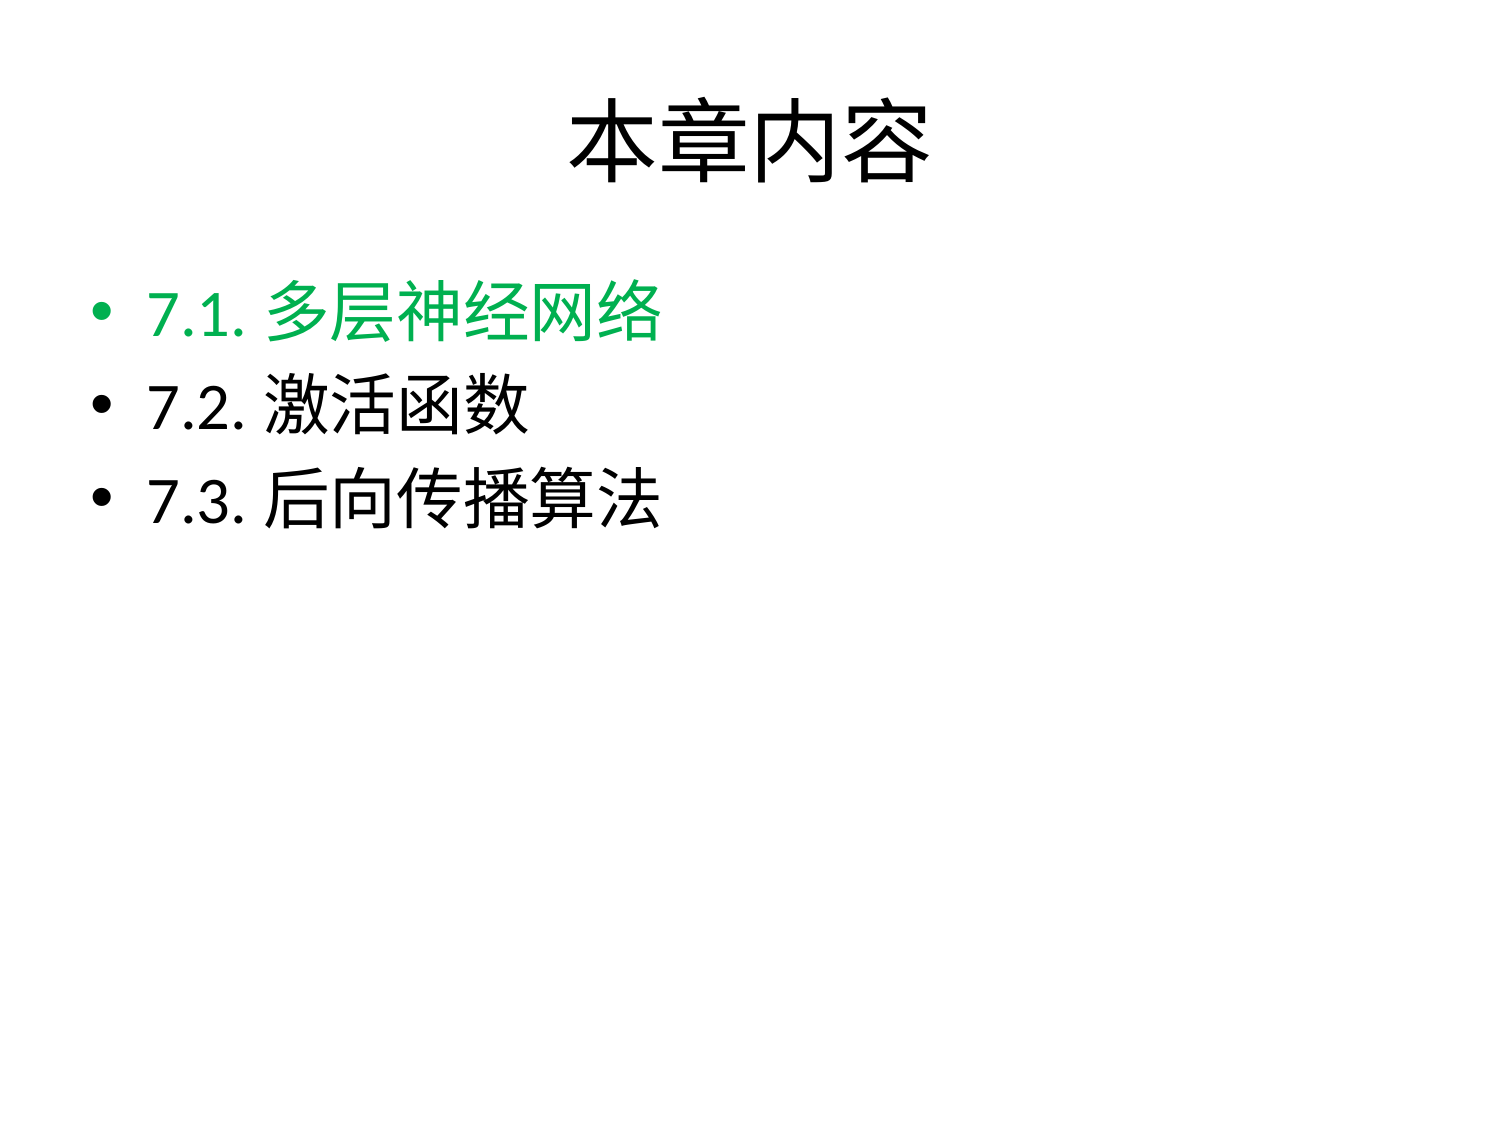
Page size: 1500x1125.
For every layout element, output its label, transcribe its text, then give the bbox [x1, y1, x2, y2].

title 本章内容 [75, 45, 1425, 233]
list 7.1.多层神经网络 7.2.激活函数 7.3.后向传播算法 [75, 262, 1425, 1005]
